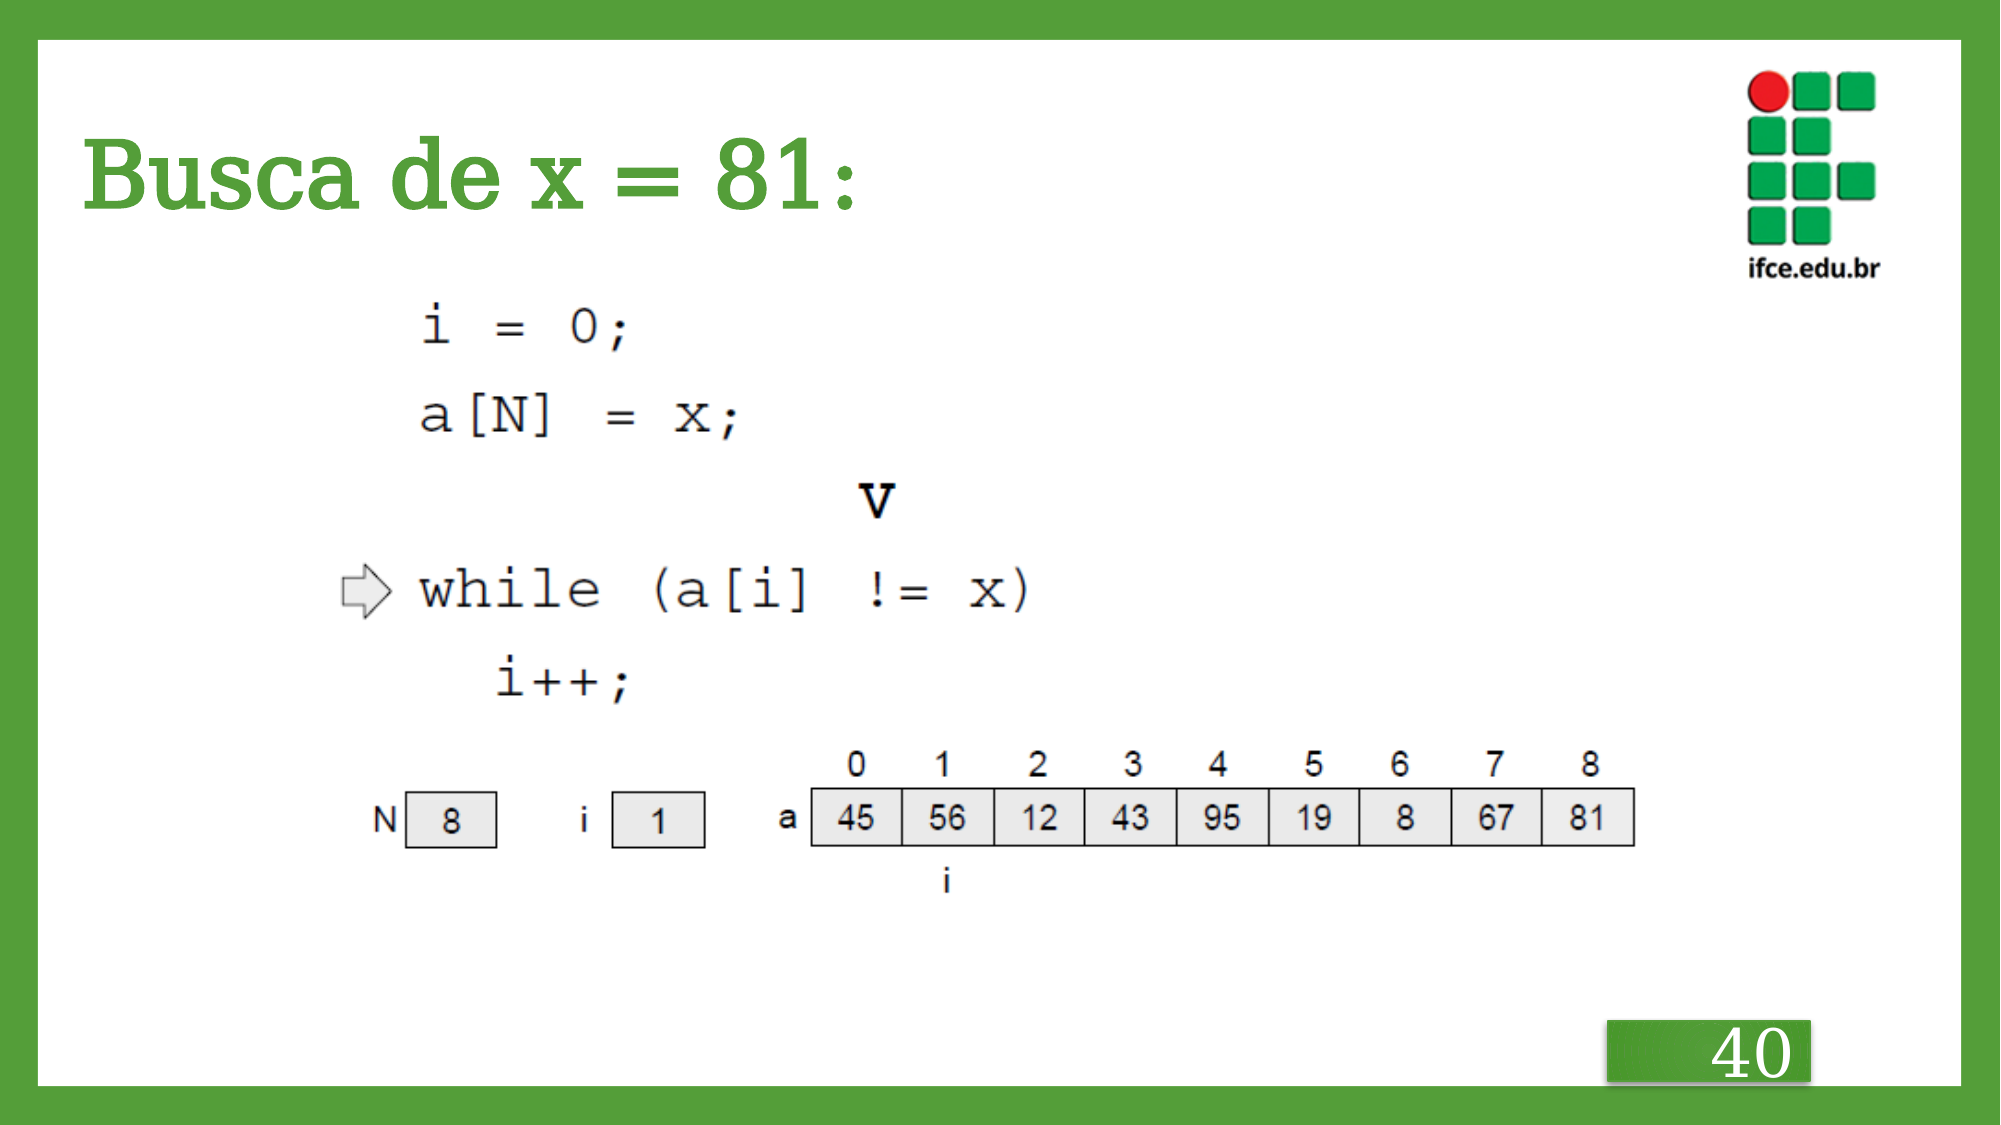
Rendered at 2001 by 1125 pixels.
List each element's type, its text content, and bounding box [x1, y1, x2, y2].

picture [316, 45, 1957, 920]
title Busca de x = 81: [65, 66, 1656, 289]
slide_number 40 [1607, 1020, 1811, 1082]
